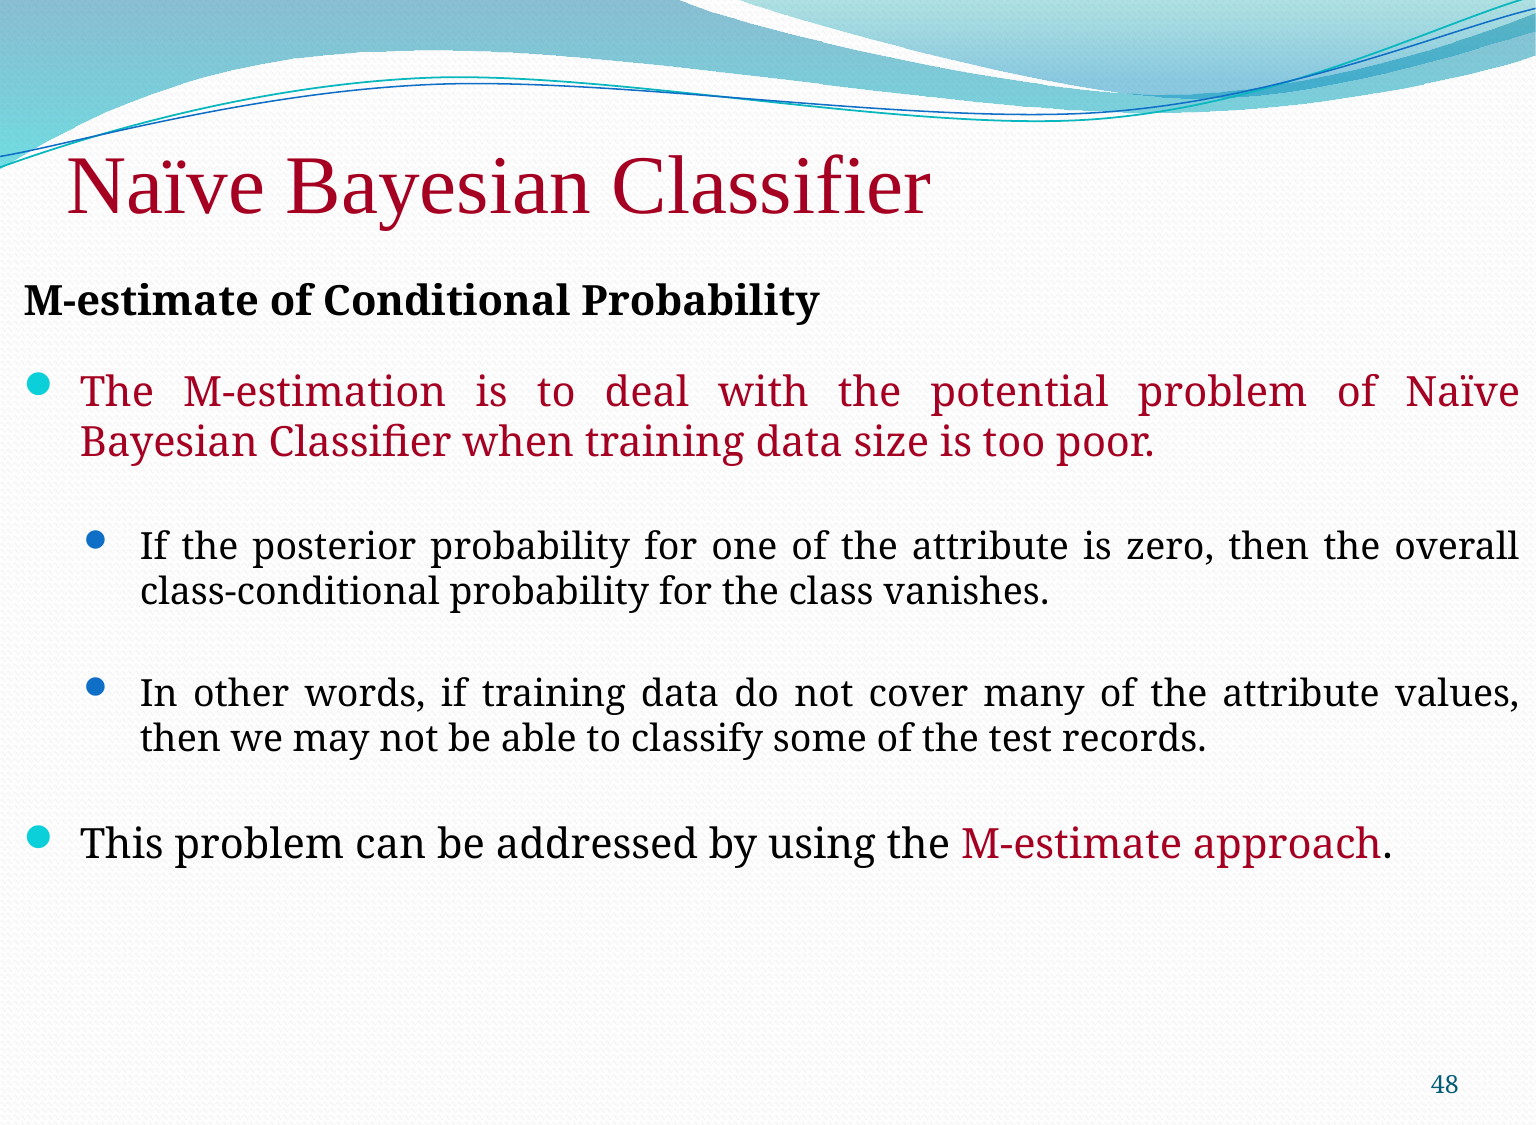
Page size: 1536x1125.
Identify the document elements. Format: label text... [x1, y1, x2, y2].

list M-estimate of Conditional Probability The M-estimation is to deal with the potential problem of Naïve Bayesian Classifier when training data size is too poor. If the posterior probability for one of the attribute is zero, then the overall class-conditional probability for the class vanishes. In other words, if training data do not cover many of the attribute values, then we may not be able to classify some of the test records. This problem can be addressed by using the M-estimate approach. [0, 266, 1536, 1043]
slide_number 48 [1330, 1043, 1459, 1103]
title Naïve Bayesian Classifier [66, 42, 1449, 231]
